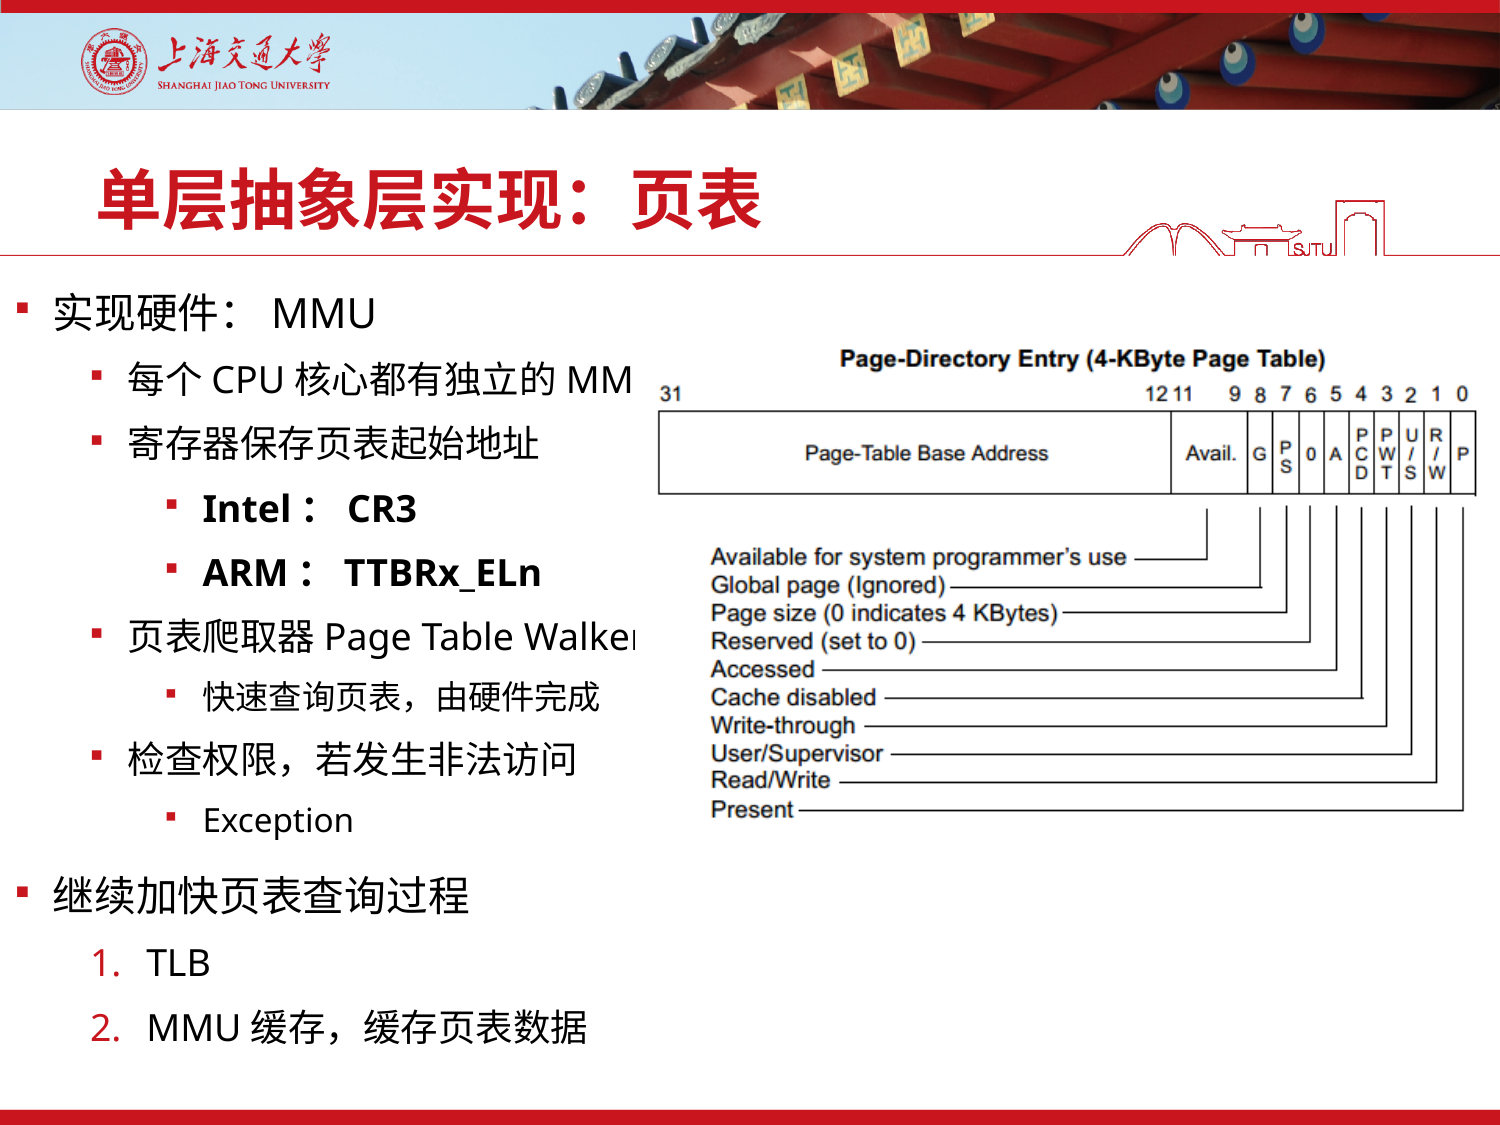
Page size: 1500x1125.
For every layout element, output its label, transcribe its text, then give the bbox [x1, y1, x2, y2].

title 单层抽象层实现：页表 [81, 159, 1455, 254]
picture [0, 200, 1500, 256]
picture [0, 0, 1500, 110]
list 实现硬件：MMU 每个CPU核心都有独立的MMU 寄存器保存页表起始地址 Intel：CR3 ARM：TTBRx_ELn 页表爬取器Page Table Walker 快速查询页表，由硬件完成 检查权限，若发生非法访问 Exception 继续加快页表查询过程 TLB MMU缓存，缓存页表数据 [0, 268, 1374, 1077]
picture [635, 328, 1500, 835]
